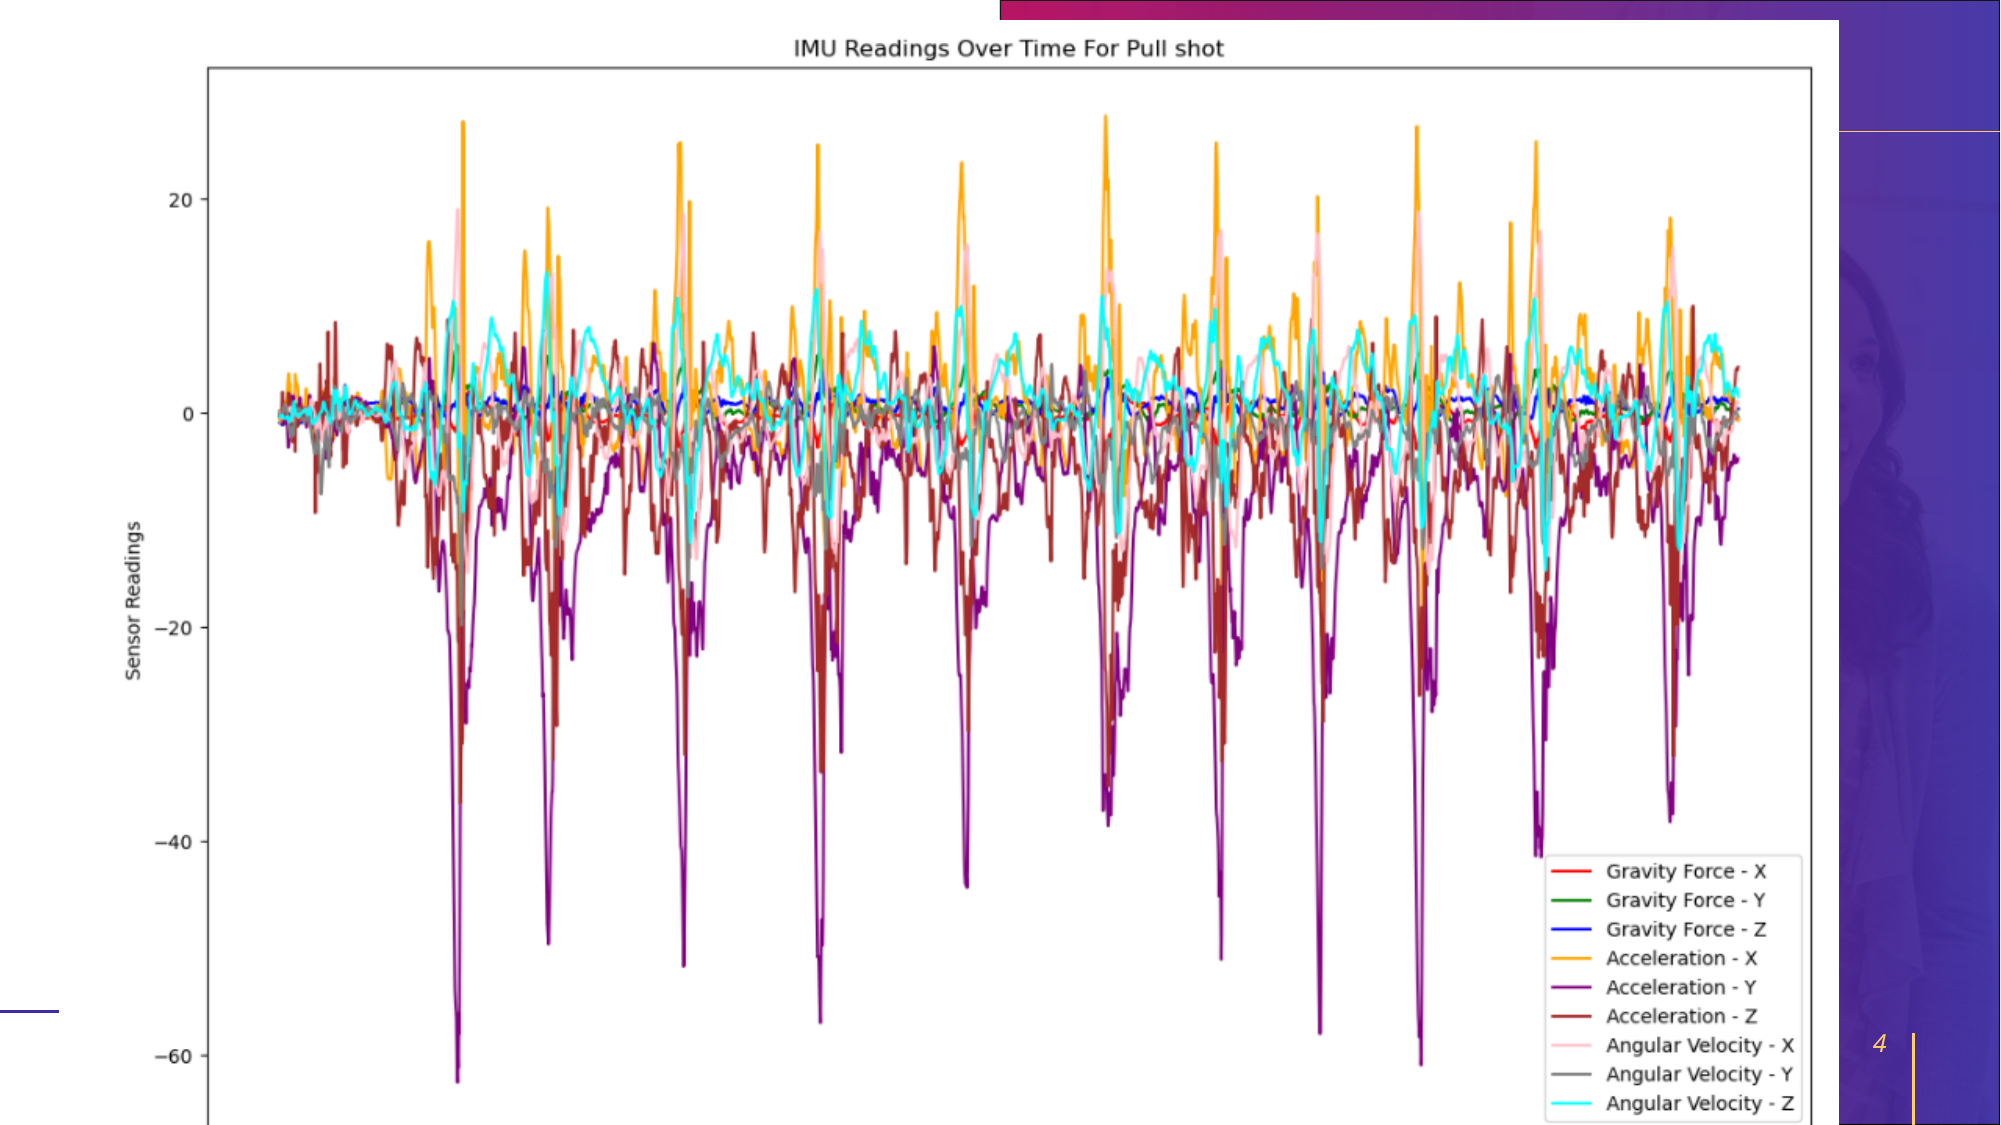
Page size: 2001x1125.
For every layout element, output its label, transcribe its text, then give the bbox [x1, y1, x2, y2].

slide_number 4 [1839, 1015, 1902, 1075]
picture [0, 0, 1839, 1125]
